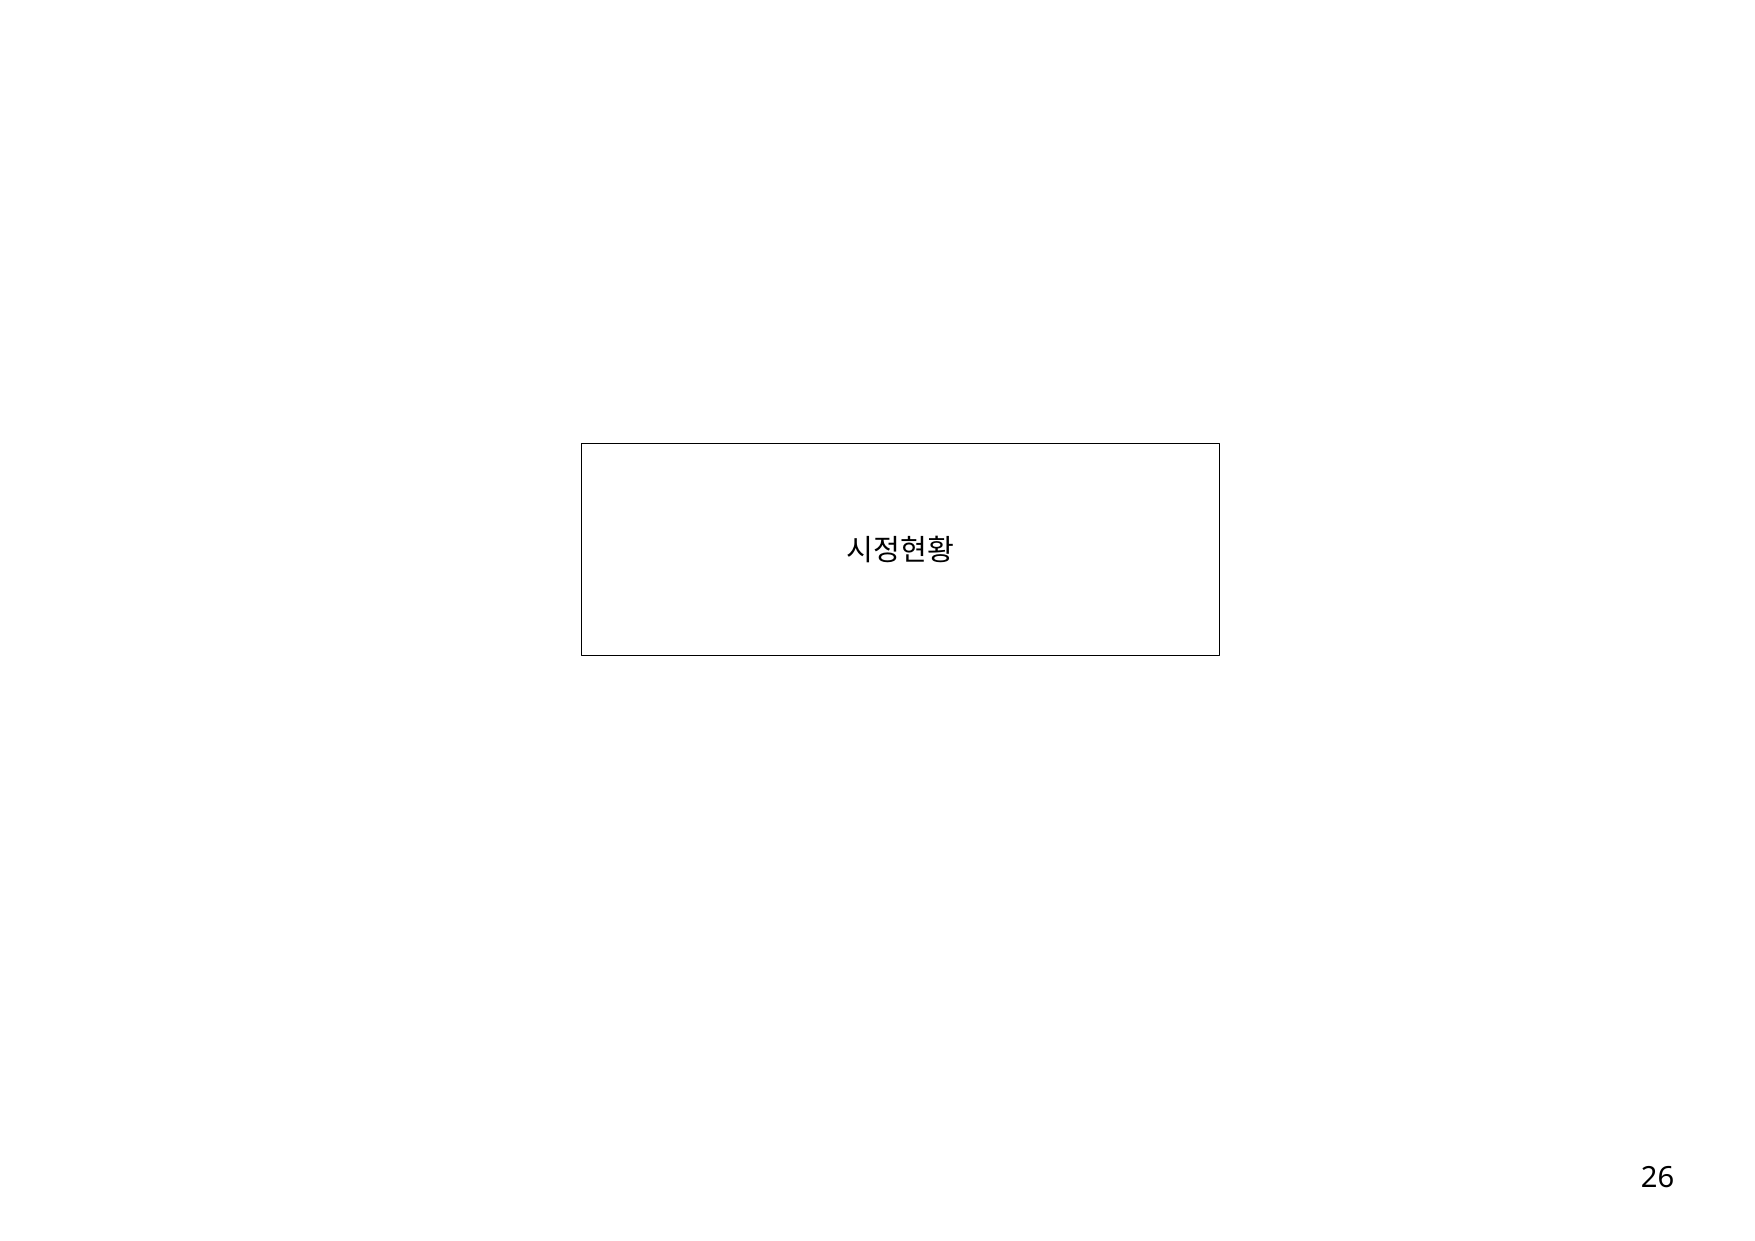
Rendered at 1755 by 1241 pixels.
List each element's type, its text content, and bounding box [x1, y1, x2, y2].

text_box 시정현황 [580, 441, 1222, 658]
